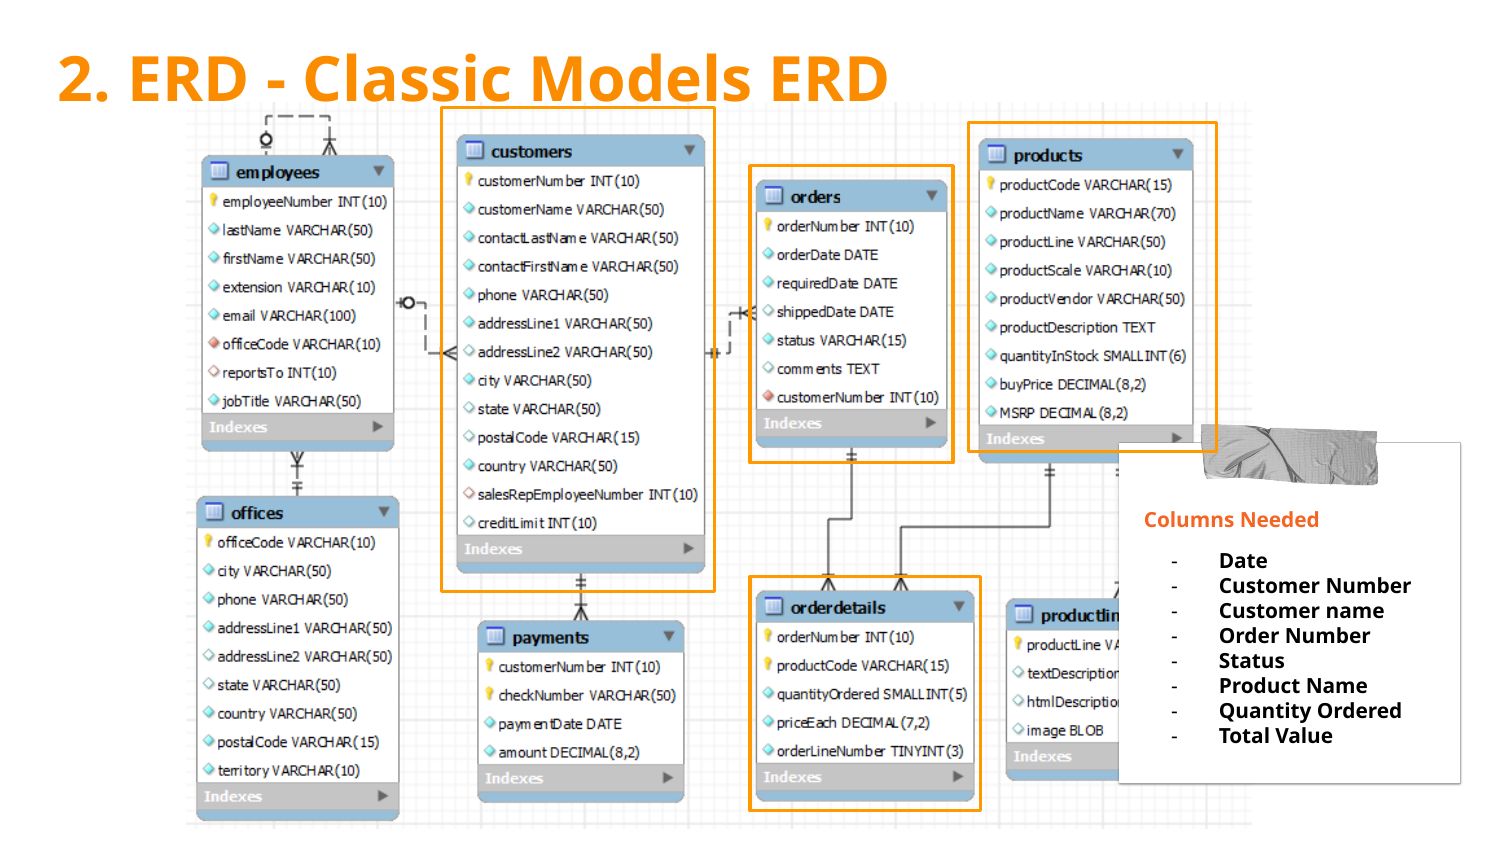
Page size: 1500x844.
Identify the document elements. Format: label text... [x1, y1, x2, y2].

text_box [1105, 423, 1474, 798]
title 2. ERD - Classic Models ERD [42, 23, 1458, 204]
picture [185, 102, 1252, 829]
